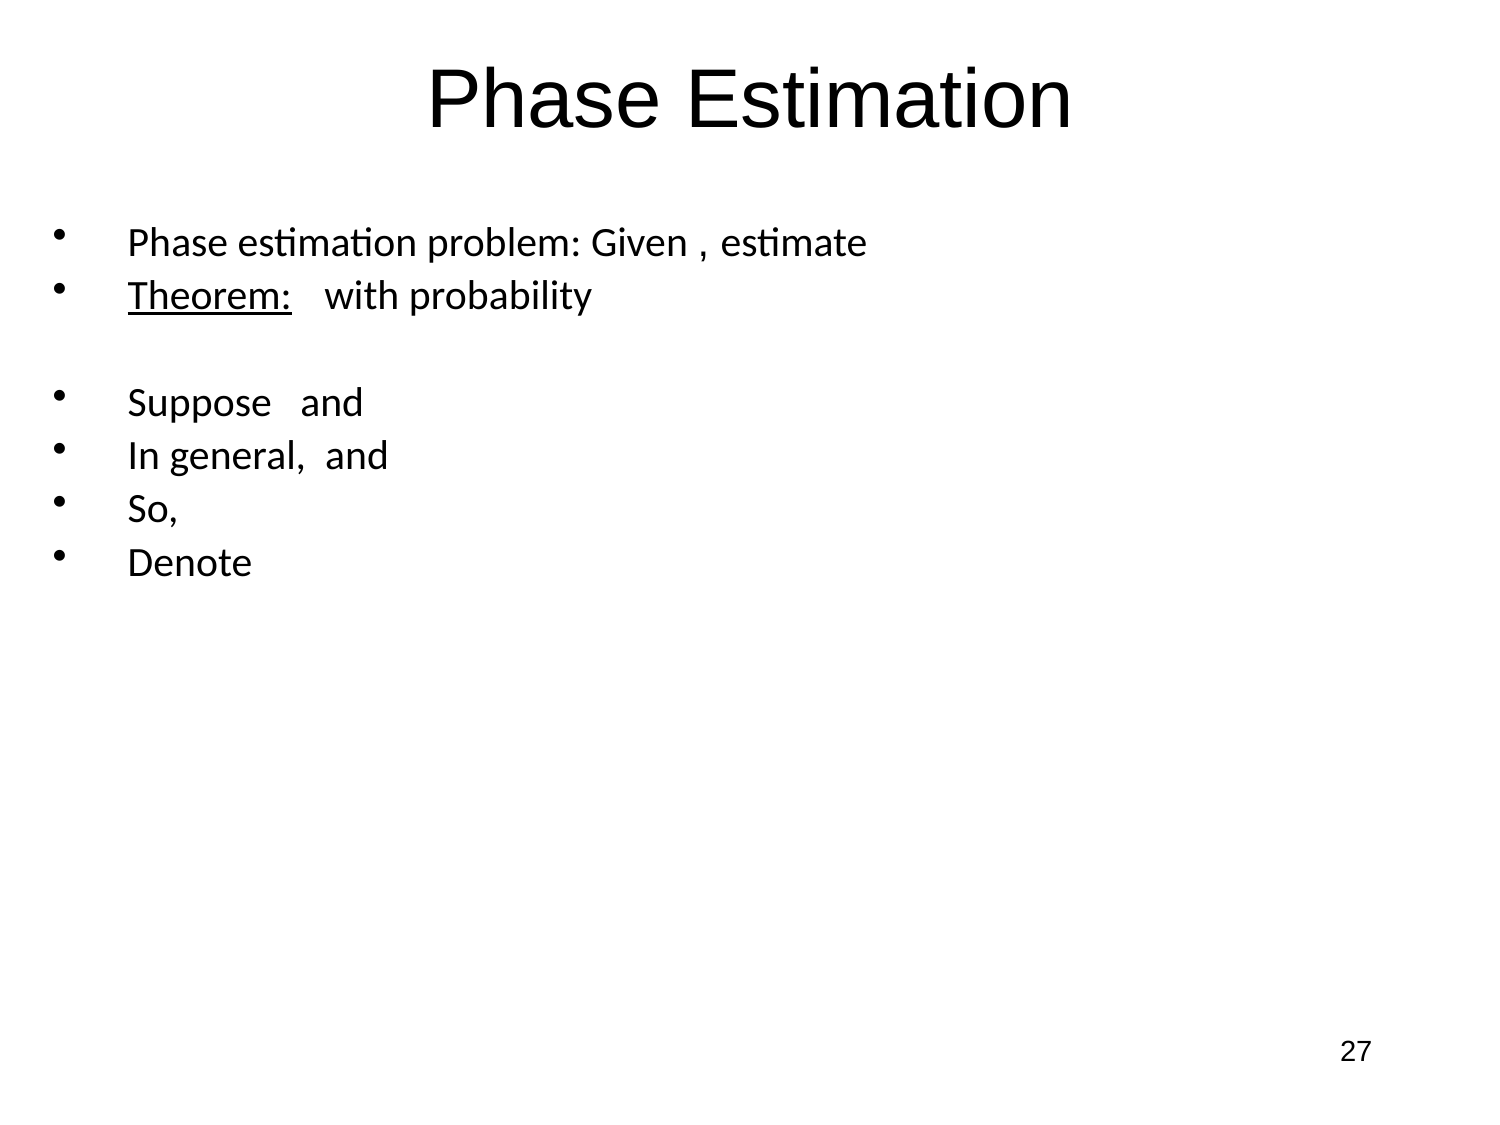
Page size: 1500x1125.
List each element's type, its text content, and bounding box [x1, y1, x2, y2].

slide_number 27 [1074, 1024, 1388, 1101]
title Phase Estimation [112, 37, 1388, 151]
